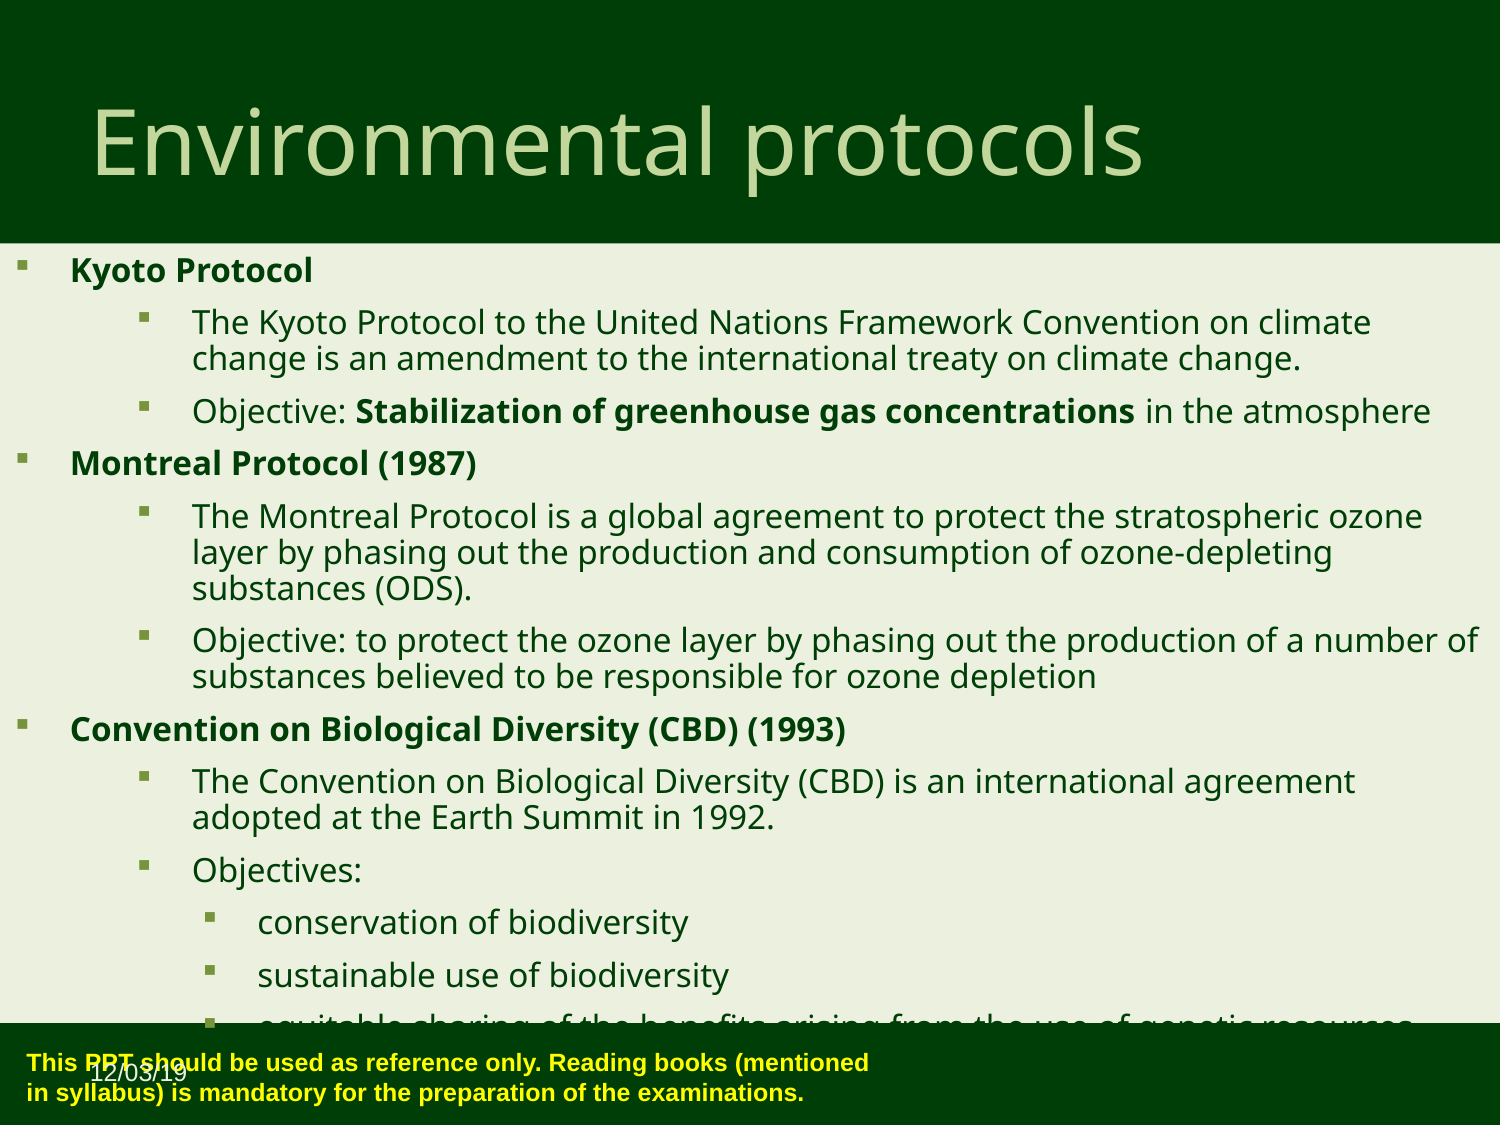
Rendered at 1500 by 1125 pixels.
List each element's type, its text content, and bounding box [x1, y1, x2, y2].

text_box Environmental protocols [74, 45, 1425, 233]
text_box Kyoto Protocol The Kyoto Protocol to the United Nations Framework Convention on climate change is an amendment to the international treaty on climate change. Objective: Stabilization of greenhouse gas concentrations in the atmosphere Montreal Protocol (1987) The Montreal Protocol is a global agreement to protect the stratospheric ozone layer by phasing out the production and consumption of ozone-depleting substances (ODS). Objective: to protect the ozone layer by phasing out the production of a number of substances believed to be responsible for ozone depletion Convention on Biological Diversity (CBD) (1993) The Convention on Biological Diversity (CBD) is an international agreement adopted at the Earth Summit in 1992. Objectives: conservation of biodiversity sustainable use of biodiversity equitable sharing of the benefits arising from the use of genetic resources [0, 246, 1500, 1020]
text_box 12/03/19 [75, 1042, 425, 1103]
